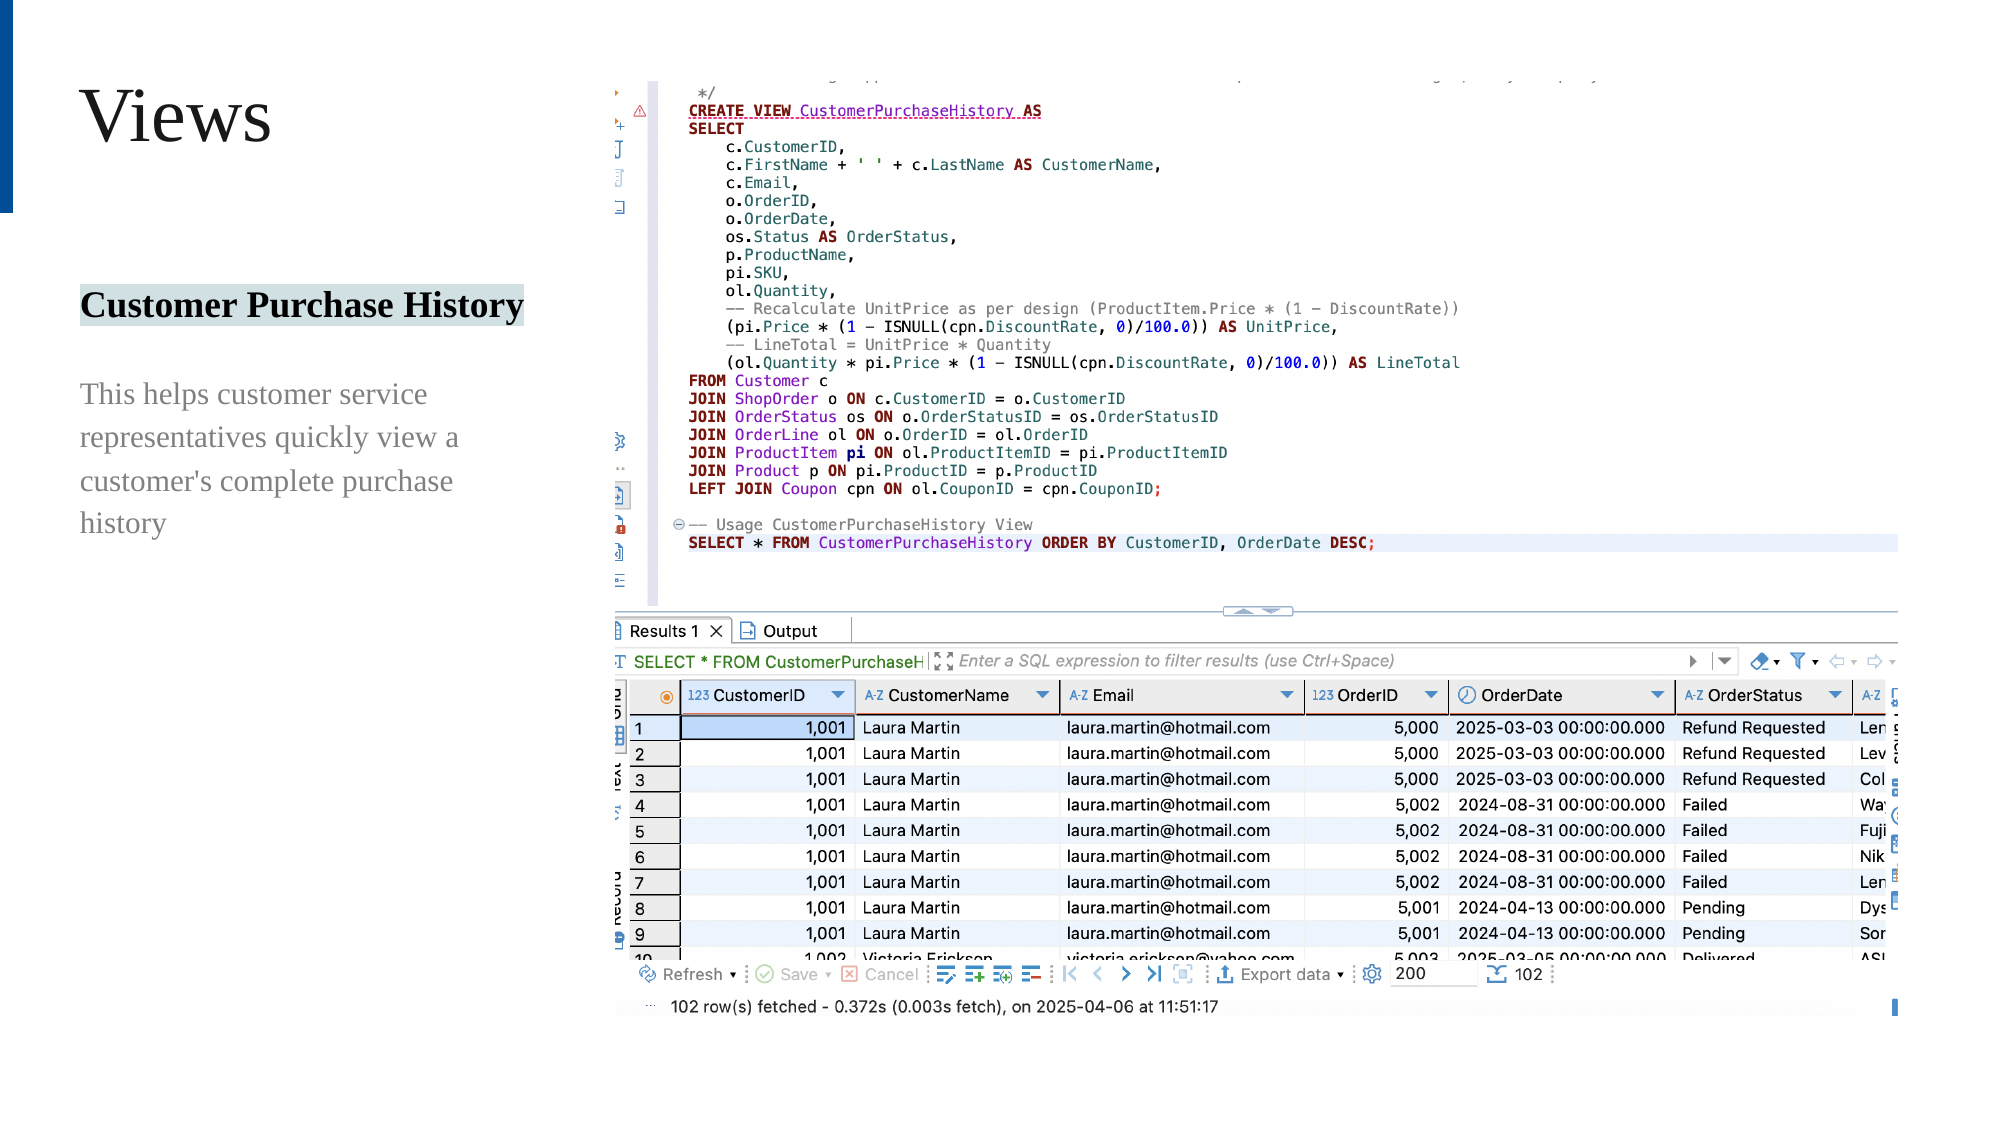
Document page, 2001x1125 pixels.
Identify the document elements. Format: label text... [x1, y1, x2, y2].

text_box Views [78, 57, 2000, 141]
text_box Customer Purchase History This helps customer service representatives quickly view a customer's complete purchase history [60, 258, 564, 591]
picture [0, 0, 13, 213]
picture [615, 81, 1898, 1017]
